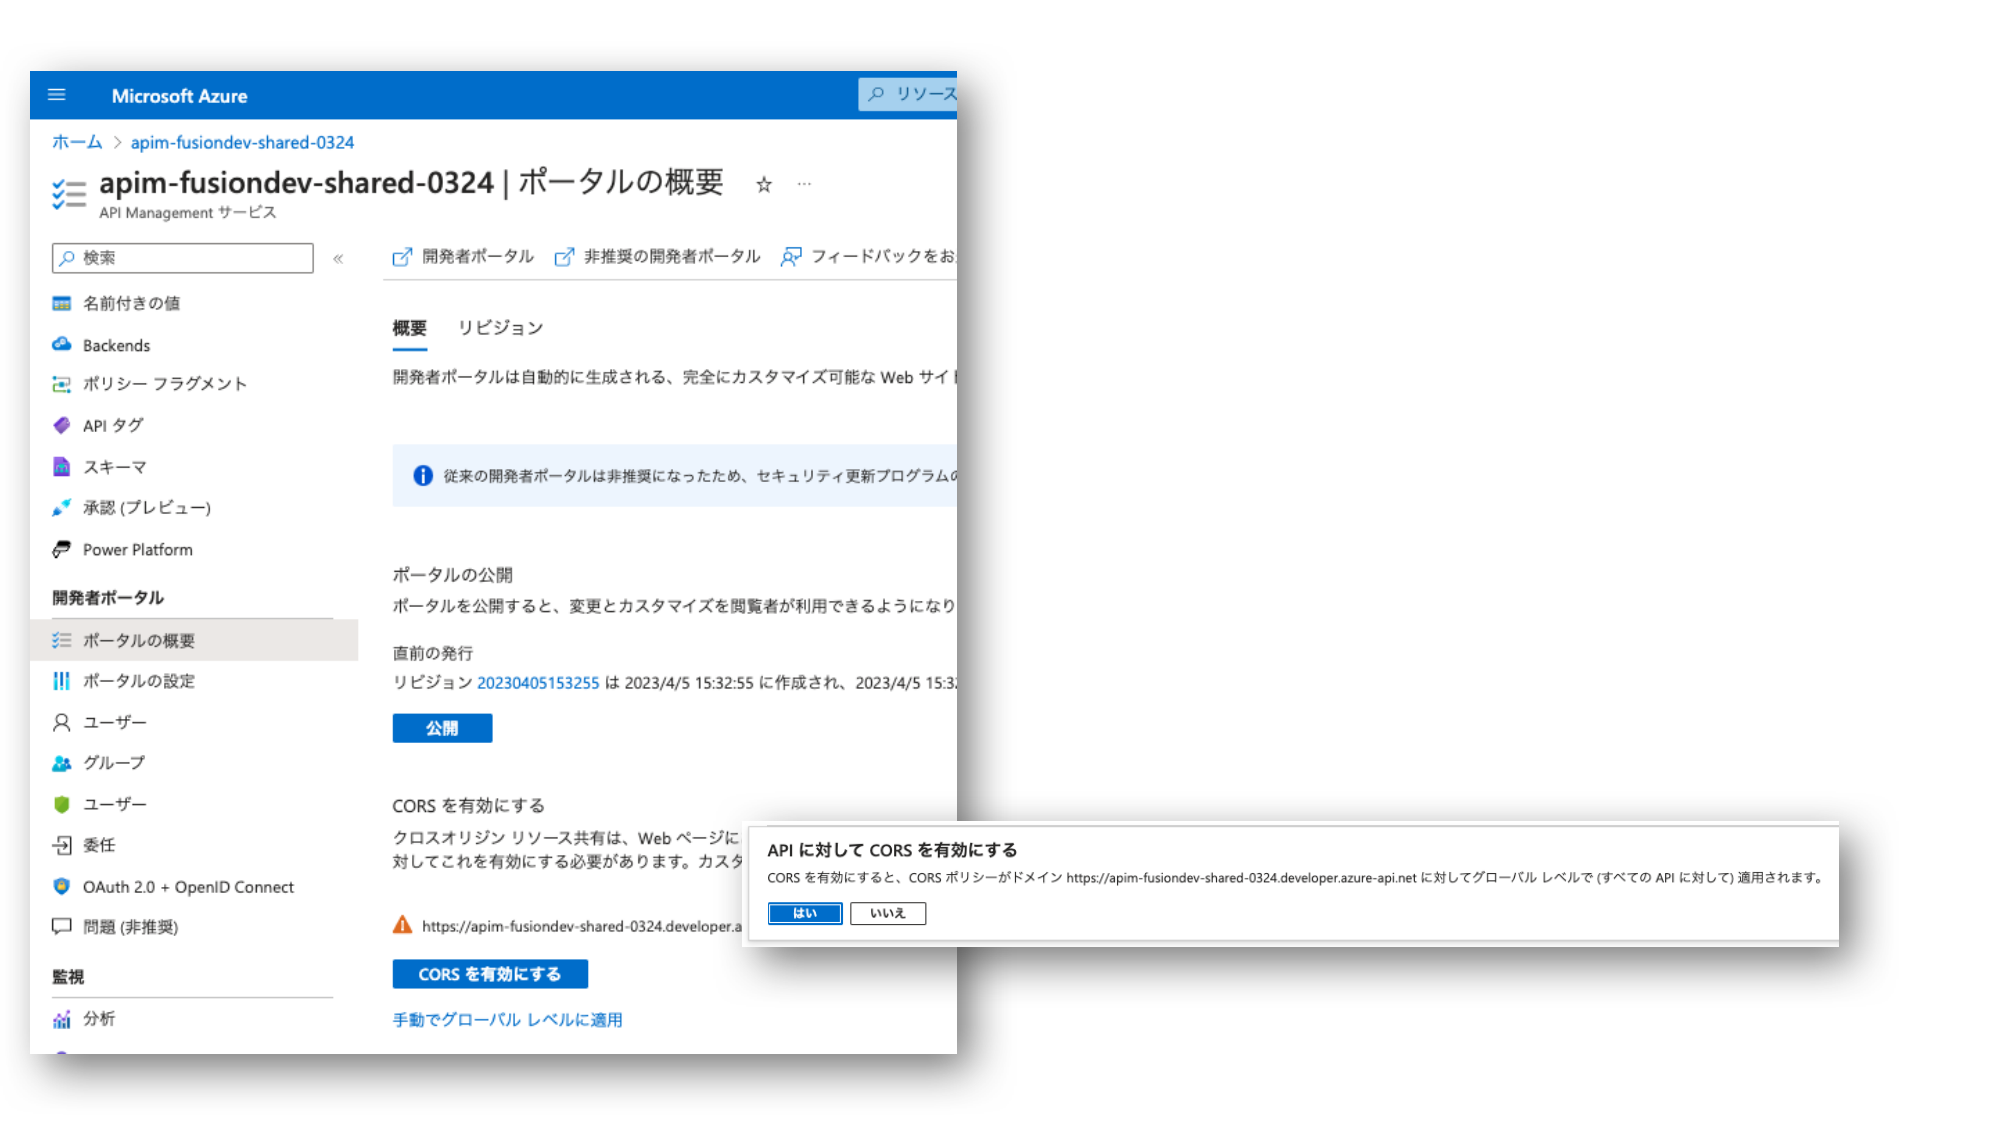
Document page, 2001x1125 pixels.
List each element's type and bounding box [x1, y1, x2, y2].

picture [30, 71, 1839, 1054]
